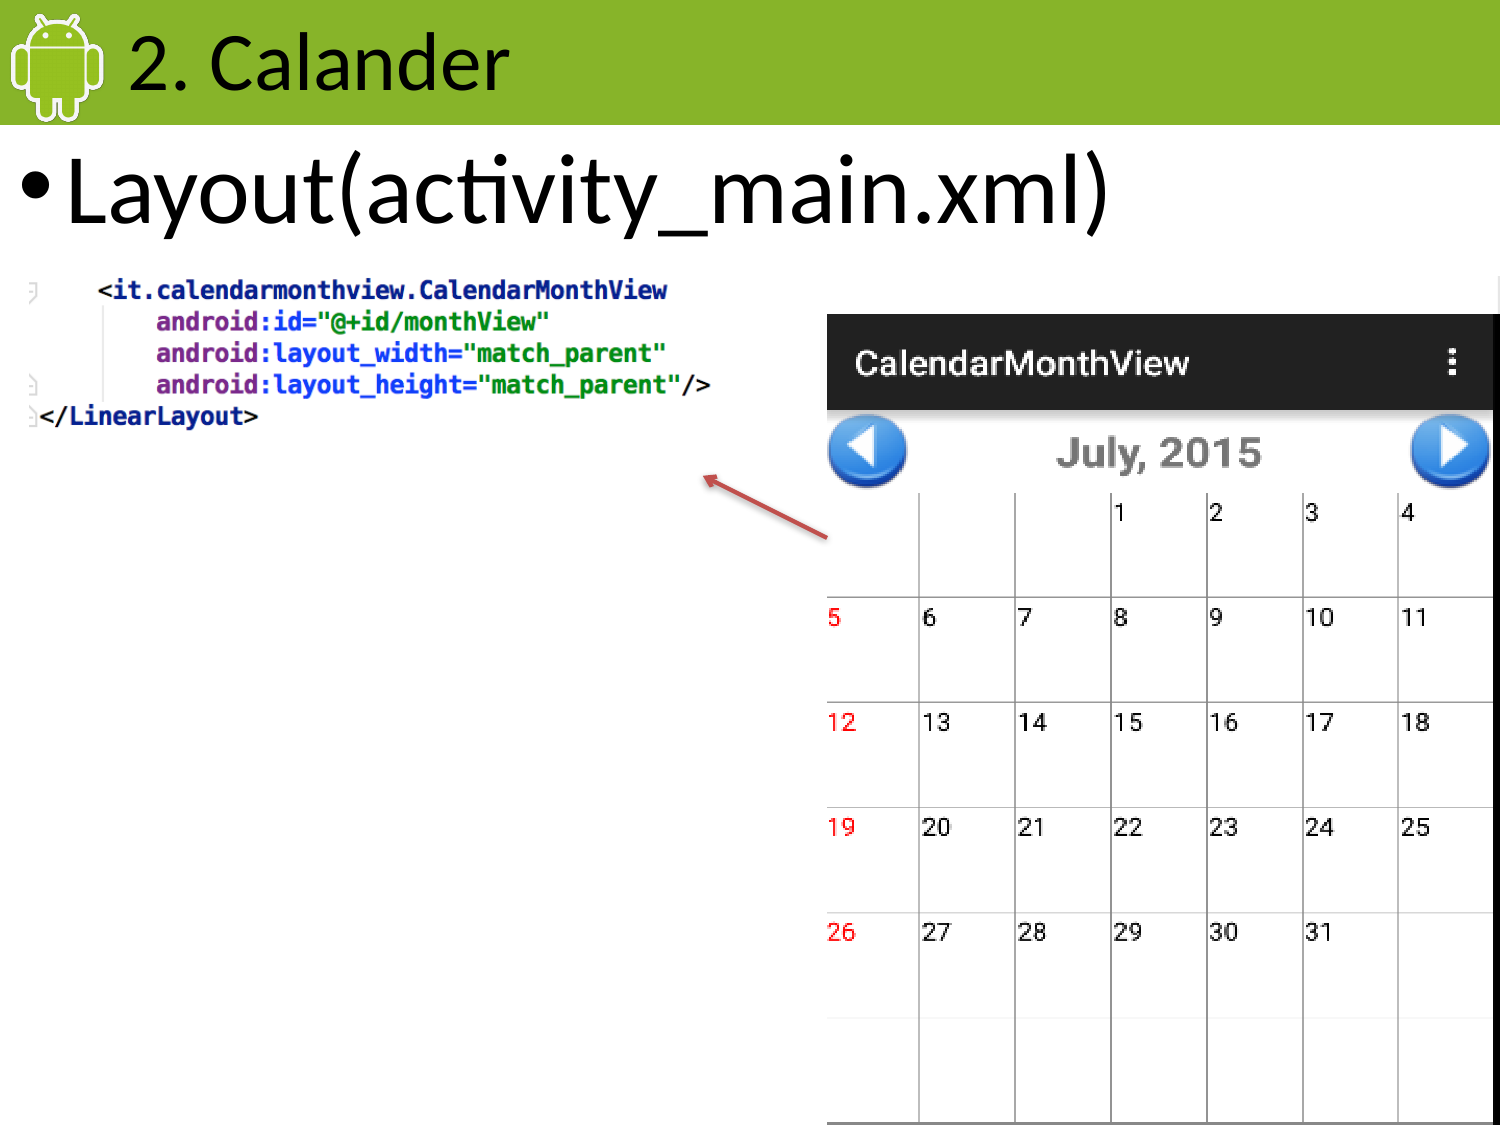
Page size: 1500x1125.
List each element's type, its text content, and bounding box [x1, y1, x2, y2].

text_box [702, 475, 828, 539]
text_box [0, 0, 1500, 218]
text_box Layout(activity_main.xml) [3, 226, 1130, 251]
picture [28, 276, 1500, 1125]
